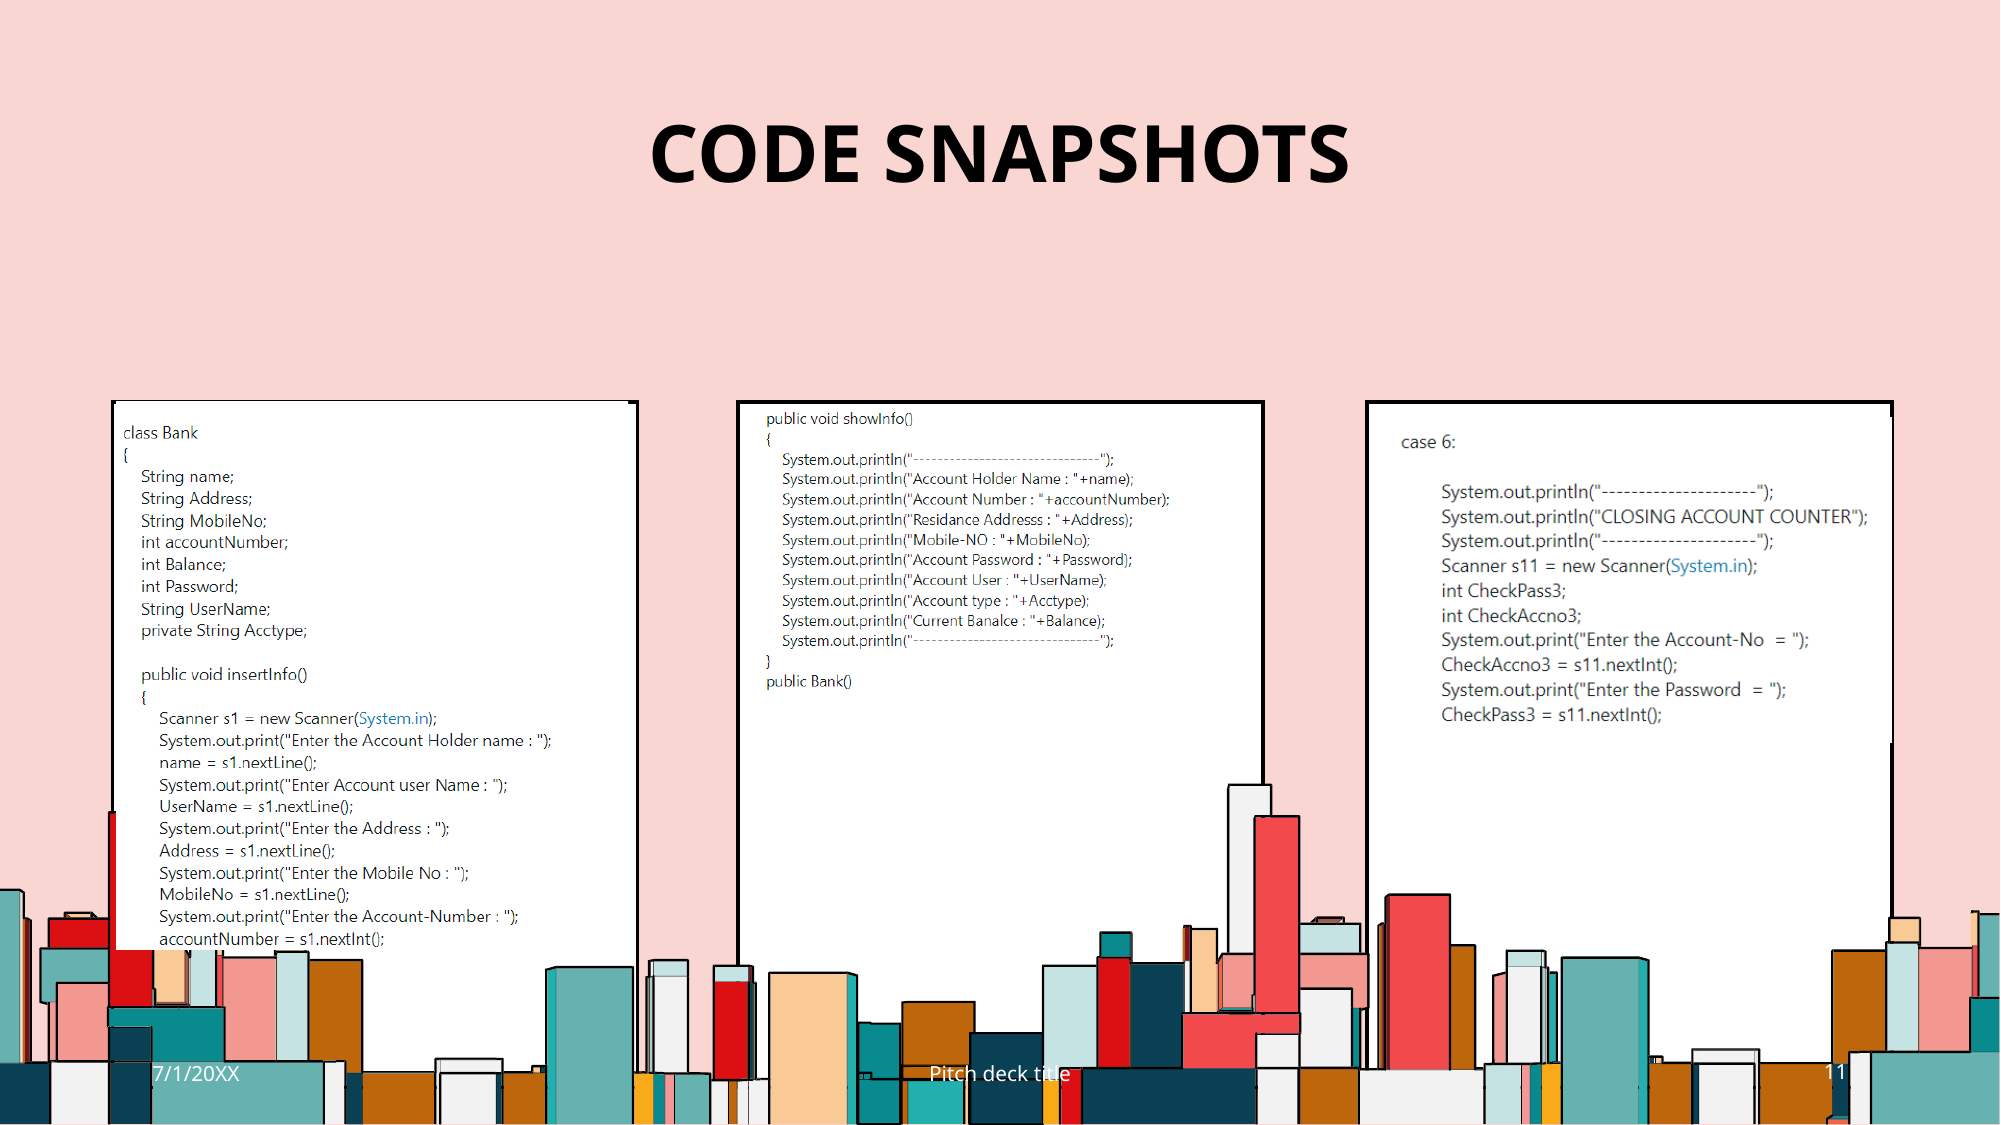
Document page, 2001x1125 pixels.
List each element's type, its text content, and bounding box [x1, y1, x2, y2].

footer Pitch deck title [662, 1042, 1338, 1103]
list FEB 20XX [107, 400, 636, 825]
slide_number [137, 1042, 588, 1103]
slide_number 11 [1412, 1042, 1863, 1103]
picture [1388, 417, 1892, 743]
picture [116, 401, 629, 950]
list MAY 20XX [736, 400, 1265, 825]
picture [743, 406, 1257, 694]
title CODE SNAPSHOTS [257, 103, 1743, 209]
